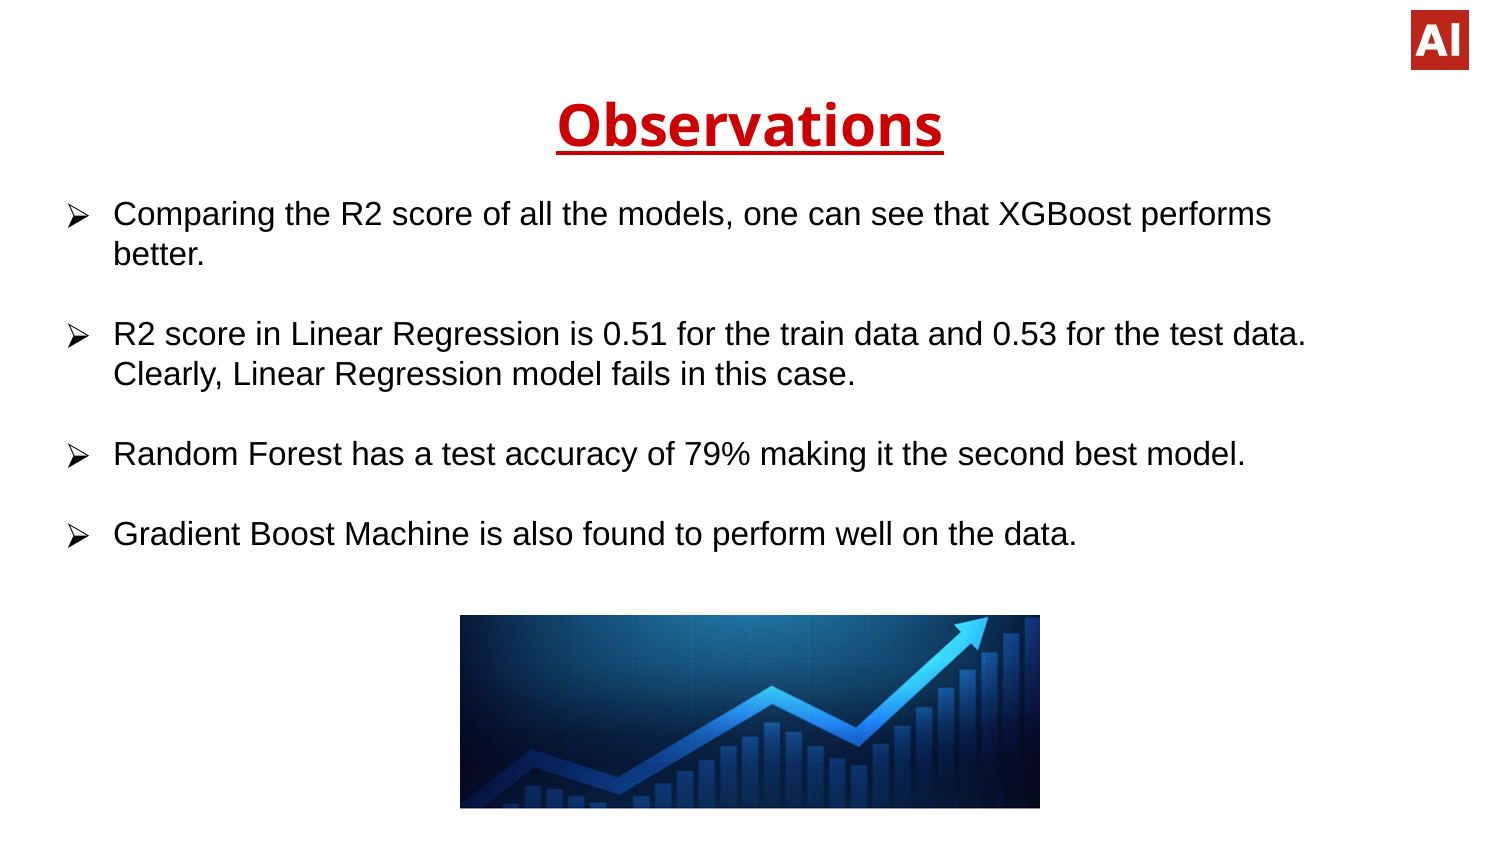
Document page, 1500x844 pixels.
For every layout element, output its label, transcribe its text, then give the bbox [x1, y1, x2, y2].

title Observations [51, 72, 1449, 167]
text_box Comparing the R2 score of all the models, one can see that XGBoost performs better. R2 score in Linear Regression is 0.51 for the train data and 0.53 for the test data. Clearly, Linear Regression model fails in this case. Random Forest has a test accuracy of 79% making it the second best model. Gradient Boost Machine is also found to perform well on the data. [51, 185, 1383, 719]
picture [460, 615, 1040, 809]
picture [1411, 10, 1469, 70]
